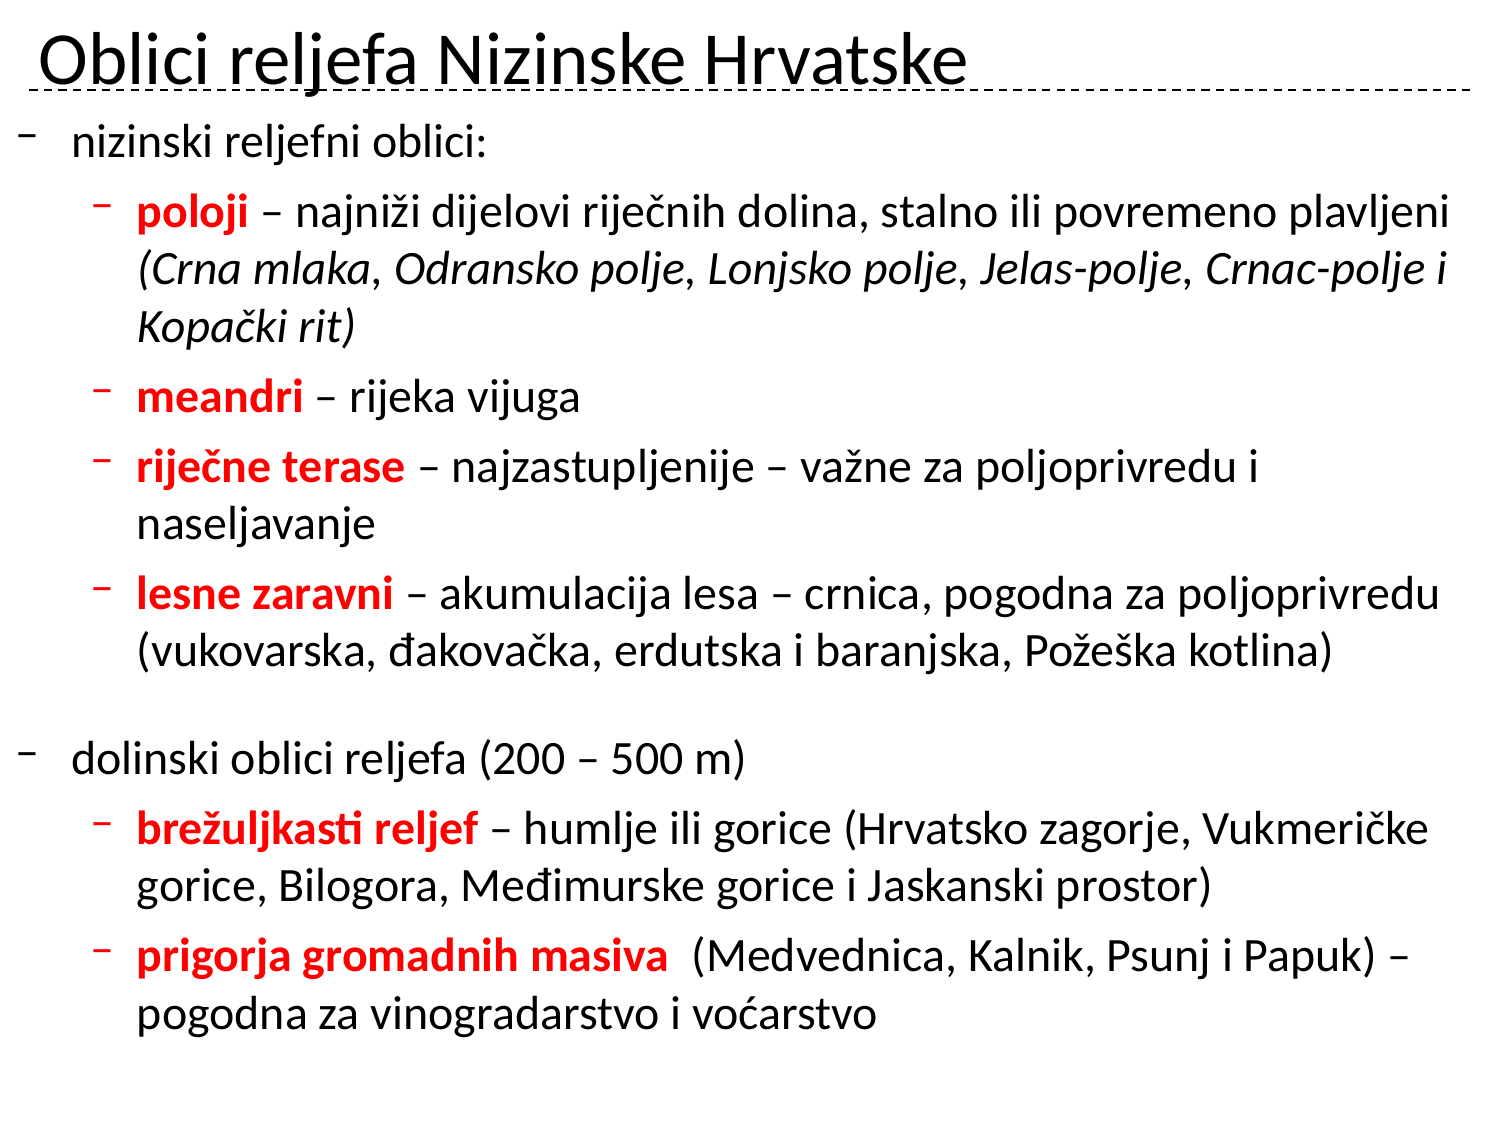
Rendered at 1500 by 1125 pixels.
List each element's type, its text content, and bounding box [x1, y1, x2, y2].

list nizinski reljefni oblici: poloji – najniži dijelovi riječnih dolina, stalno ili povremeno plavljeni (Crna mlaka, Odransko polje, Lonjsko polje, Jelas-polje, Crnac-polje i Kopački rit) meandri – rijeka vijuga riječne terase – najzastupljenije – važne za poljoprivredu i naseljavanje lesne zaravni – akumulacija lesa – crnica, pogodna za poljoprivredu (vukovarska, đakovačka, erdutska i baranjska, Požeška kotlina) dolinski oblici reljefa (200 – 500 m) brežuljkasti reljef – humlje ili gorice (Hrvatsko zagorje, Vukmeričke gorice, Bilogora, Međimurske gorice i Jaskanski prostor) prigorja gromadnih masiva (Medvednica, Kalnik, Psunj i Papuk) –pogodna za vinogradarstvo i voćarstvo [0, 101, 1500, 1125]
title Oblici reljefa Nizinske Hrvatske [23, 7, 1477, 101]
